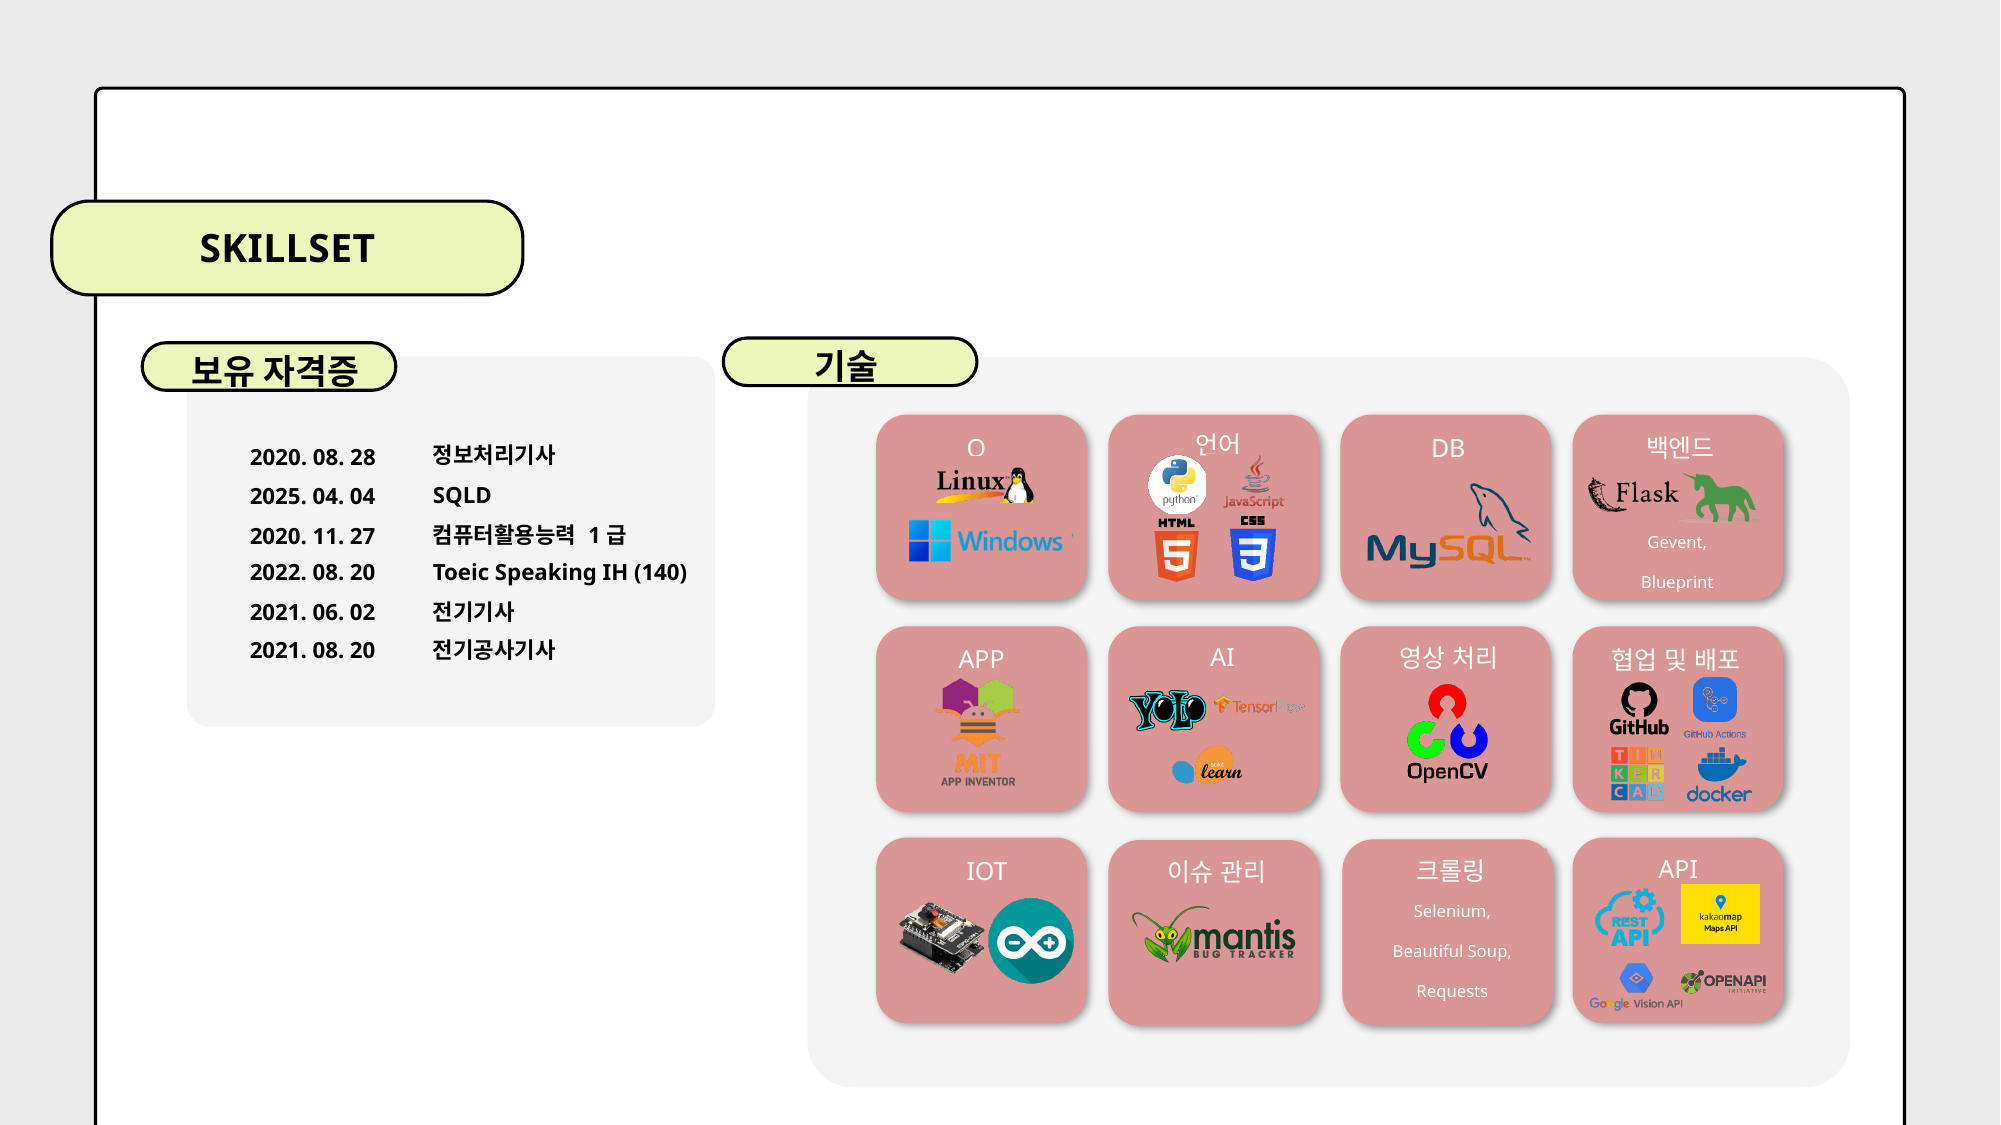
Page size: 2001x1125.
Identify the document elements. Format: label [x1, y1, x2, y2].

picture [897, 456, 1073, 577]
text_box [95, 87, 1905, 1125]
picture [1407, 684, 1488, 784]
picture [1367, 466, 1531, 590]
picture [890, 885, 1095, 1002]
picture [1681, 677, 1747, 738]
picture [1129, 675, 1316, 804]
text_box [186, 356, 716, 727]
text_box [141, 342, 397, 391]
picture [1640, 896, 1648, 905]
picture [920, 676, 1042, 790]
text_box [807, 357, 1851, 1088]
picture [1583, 472, 1761, 524]
text_box [723, 337, 978, 386]
picture [1131, 903, 1299, 963]
picture [1687, 742, 1752, 808]
text_box [51, 200, 524, 296]
picture [1681, 884, 1760, 944]
picture [1586, 951, 1767, 1023]
picture [1590, 888, 1669, 947]
picture [1140, 453, 1299, 587]
picture [1604, 676, 1679, 811]
